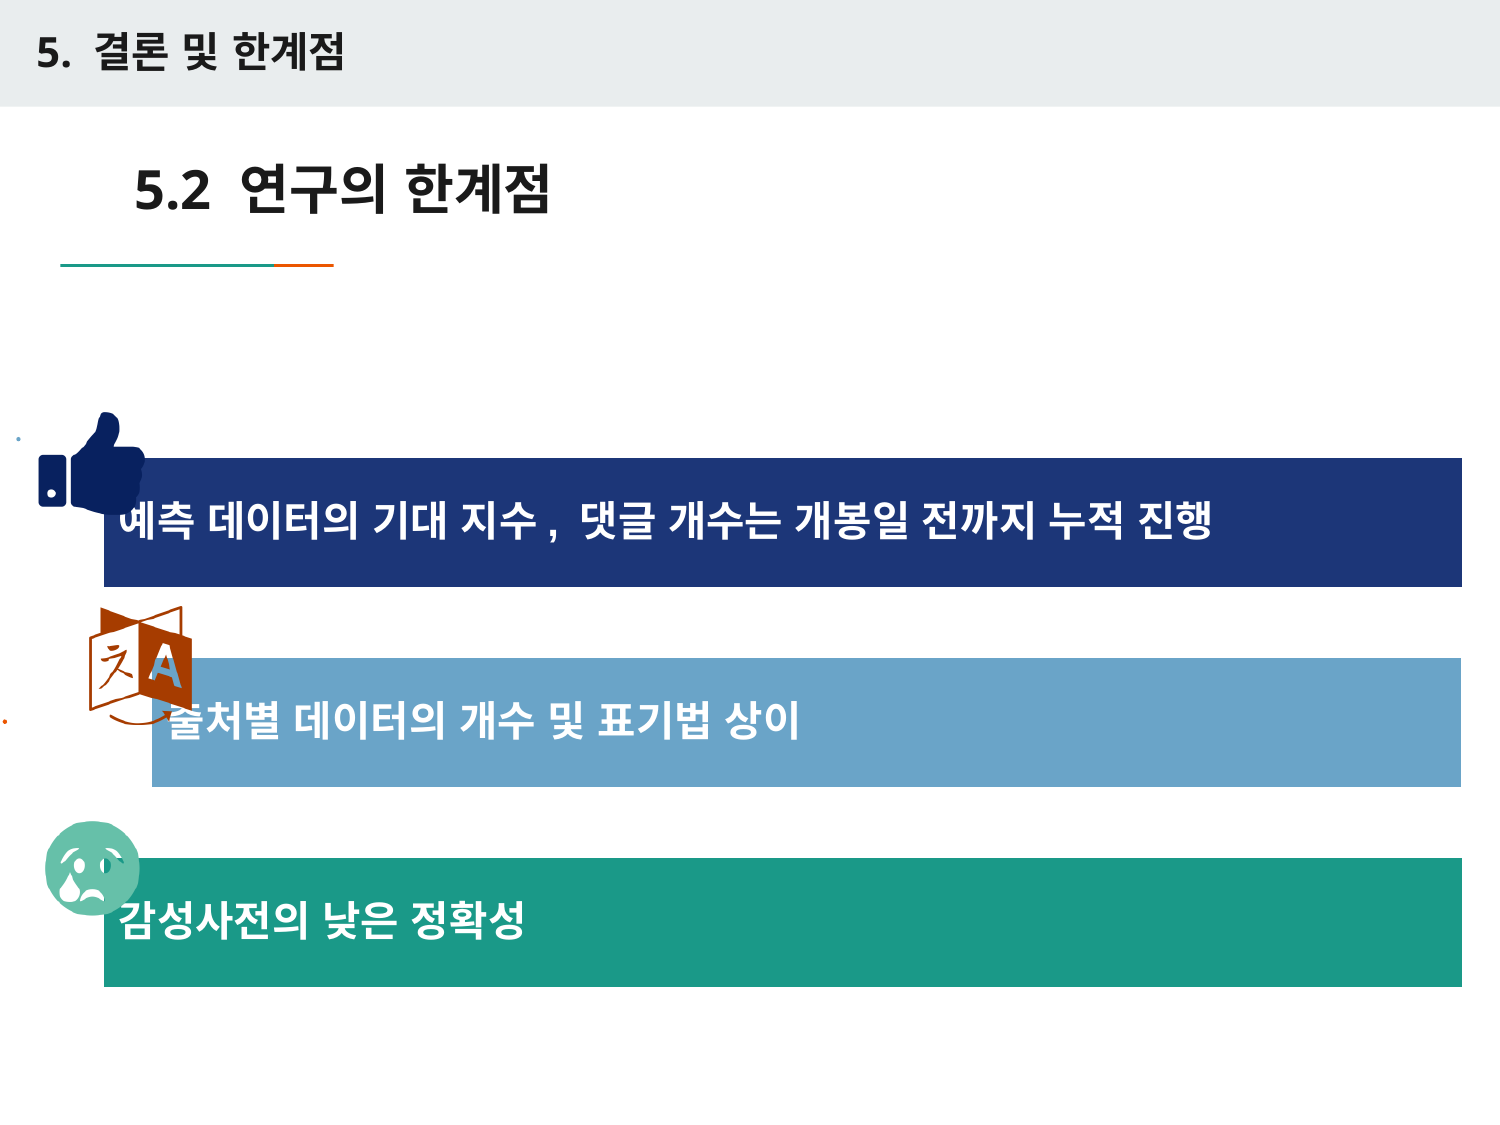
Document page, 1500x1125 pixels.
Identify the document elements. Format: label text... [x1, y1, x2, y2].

picture [80, 605, 200, 725]
title 5.2 연구의 한계점 [119, 140, 1381, 258]
text_box 5. 결론 및 한계점 [0, 0, 1262, 103]
picture [33, 809, 152, 928]
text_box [0, 330, 1464, 998]
picture [33, 403, 153, 523]
